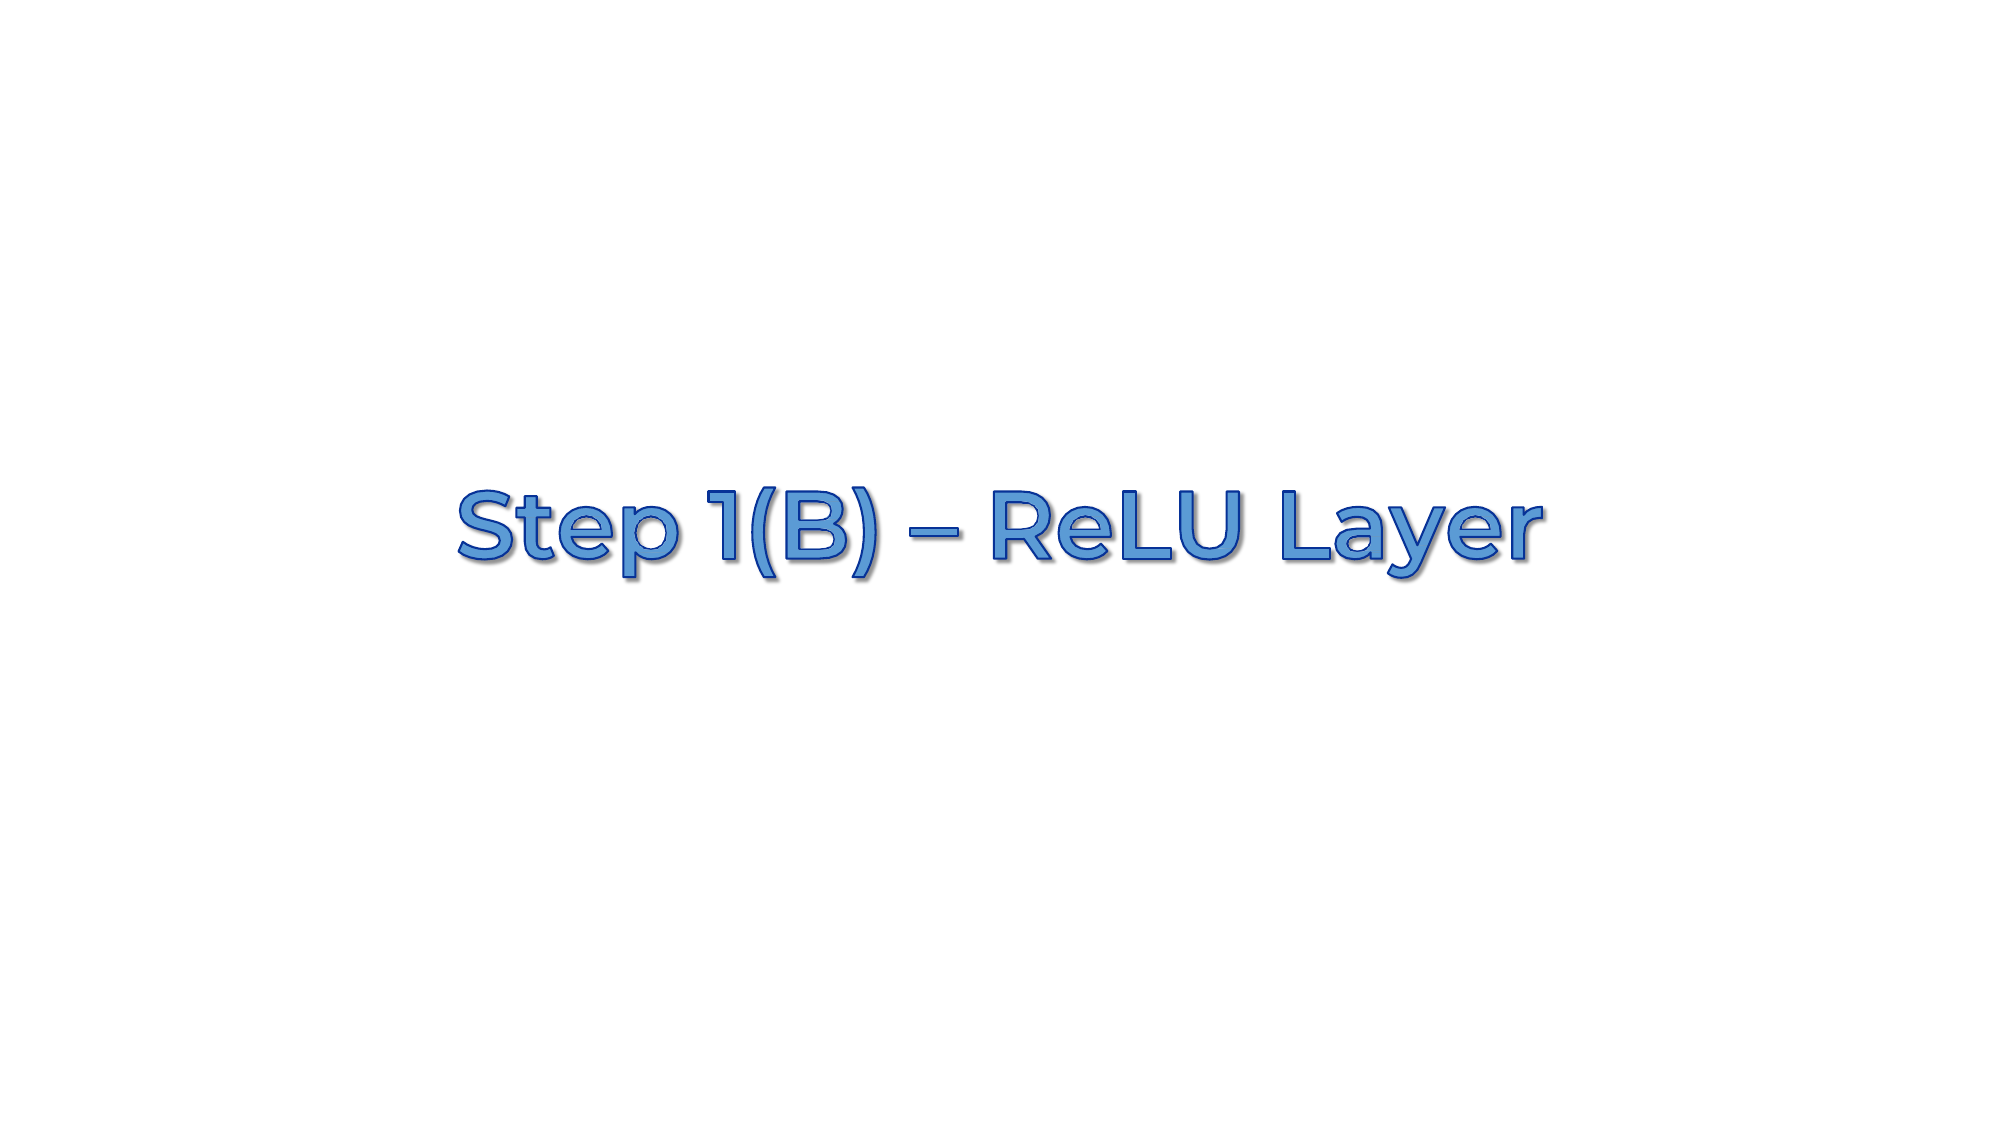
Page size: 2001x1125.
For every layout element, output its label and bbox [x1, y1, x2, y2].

text_box [455, 484, 886, 588]
text_box [907, 524, 969, 546]
text_box [990, 488, 1249, 570]
text_box [1279, 488, 1552, 588]
